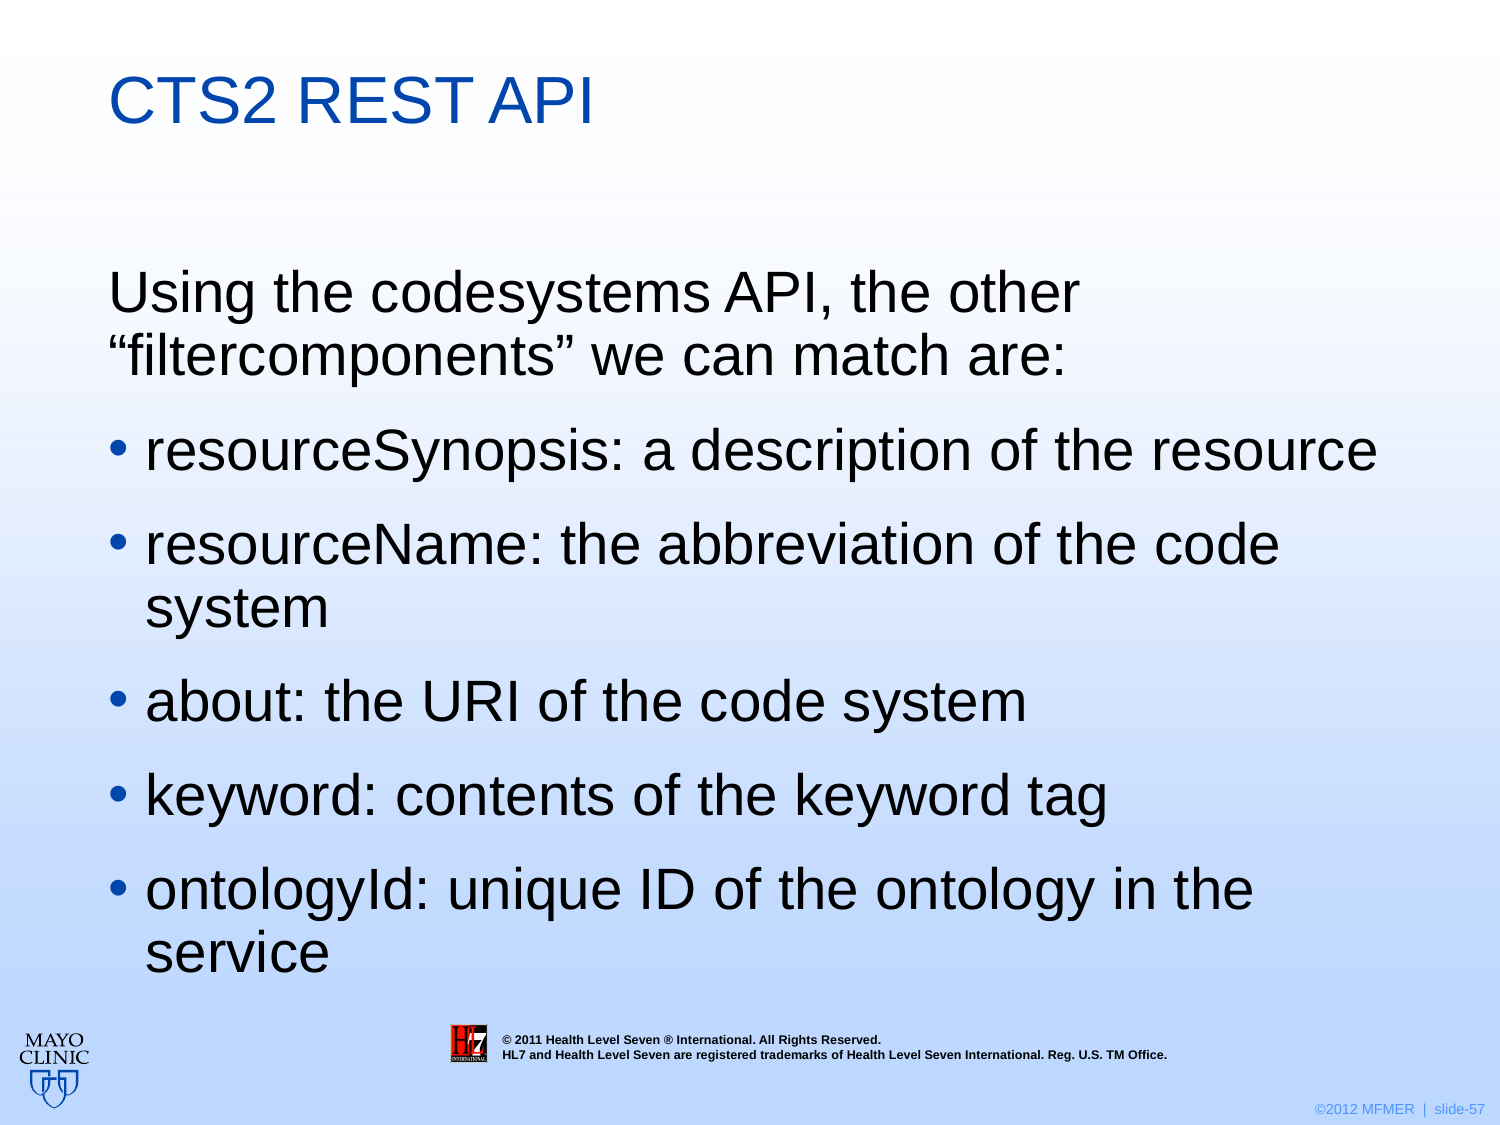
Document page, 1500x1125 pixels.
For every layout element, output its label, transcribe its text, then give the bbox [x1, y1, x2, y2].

list Using the codesystems API, the other “filtercomponents” we can match are: resourceSynopsis: a description of the resource resourceName: the abbreviation of the code system about: the URI of the code system keyword: contents of the keyword tag ontologyId: unique ID of the ontology in the service [108, 224, 1392, 1013]
title CTS2 REST API [108, 0, 1392, 224]
picture [0, 0, 1500, 1125]
